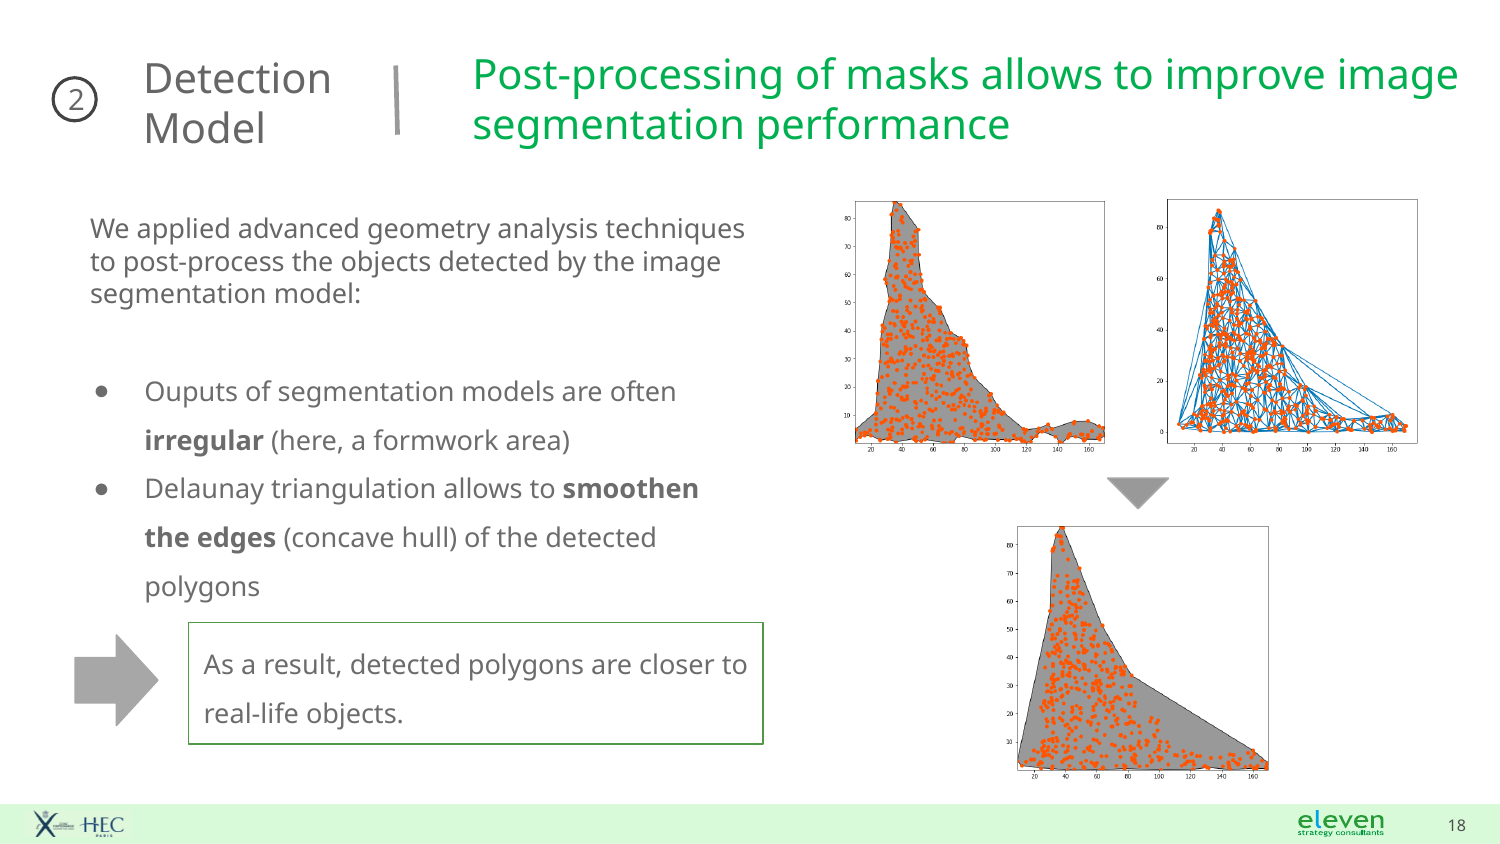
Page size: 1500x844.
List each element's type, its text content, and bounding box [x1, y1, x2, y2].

text_box [1107, 478, 1169, 509]
title Detection Model [135, 44, 375, 129]
picture [1153, 197, 1420, 454]
picture [24, 810, 131, 837]
picture [840, 197, 1107, 455]
text_box As a result, detected polygons are closer to real-life objects. [188, 616, 777, 744]
text_box We applied advanced geometry analysis techniques to post-process the objects detected by the image segmentation model: [75, 196, 780, 263]
text_box [75, 634, 158, 726]
picture [1003, 523, 1270, 783]
list Ouputs of segmentation models are often irregular (here, a formwork area) Delaunay triangulation allows to smoothen the edges (concave hull) of the detected polygons [58, 347, 737, 568]
title Post-processing of masks allows to improve image segmentation performance [464, 40, 1470, 151]
slide_number 18 [1433, 814, 1477, 839]
text_box 2 [53, 77, 97, 121]
text_box [188, 622, 763, 744]
